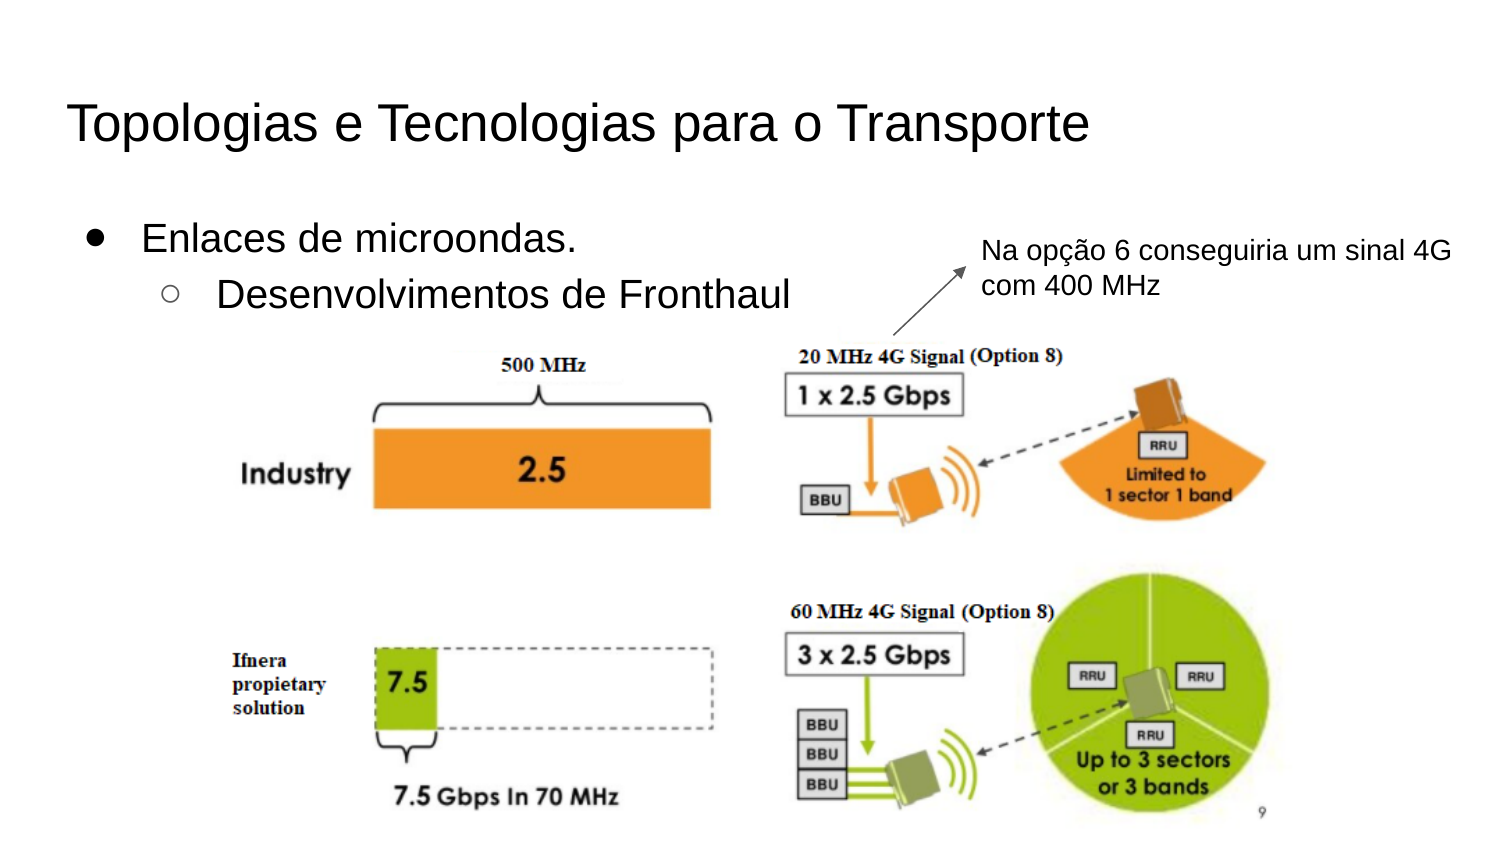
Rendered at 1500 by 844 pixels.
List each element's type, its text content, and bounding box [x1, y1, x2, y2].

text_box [893, 266, 967, 336]
text_box Na opção 6 conseguiria um sinal 4G com 400 MHz [966, 216, 1472, 317]
title Topologias e Tecnologias para o Transporte [51, 72, 1449, 167]
picture [216, 326, 1302, 844]
text_box Enlaces de microondas. Desenvolvimentos de Fronthaul [51, 188, 1449, 750]
